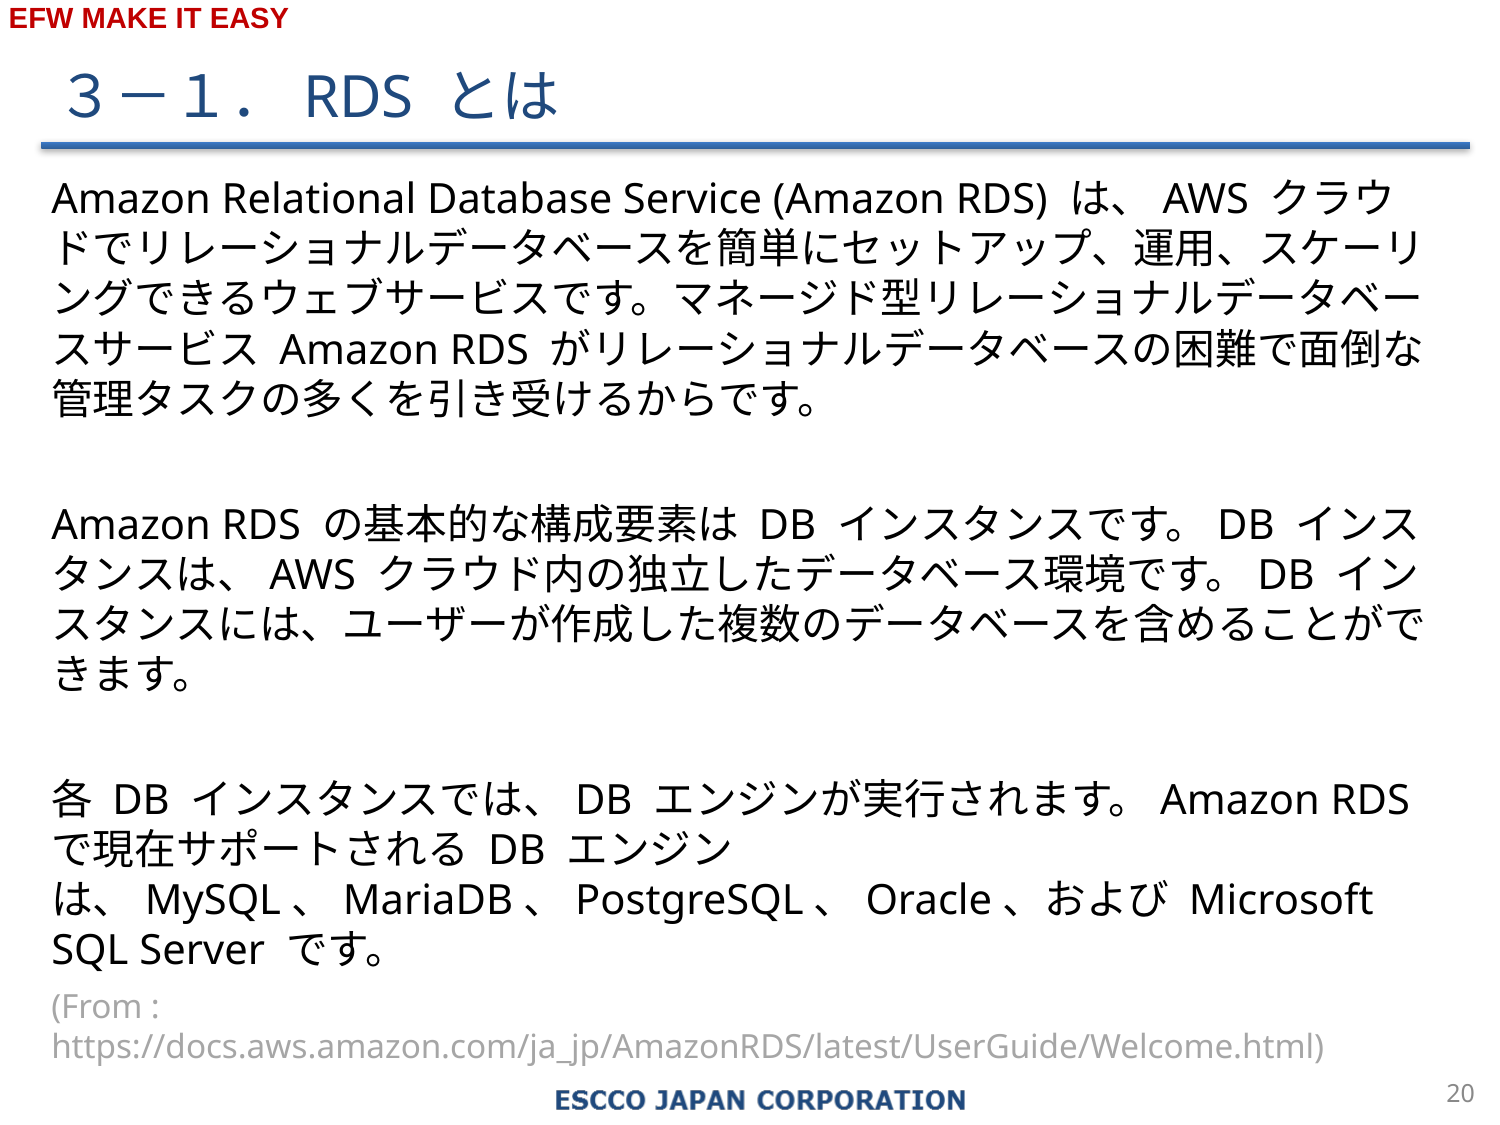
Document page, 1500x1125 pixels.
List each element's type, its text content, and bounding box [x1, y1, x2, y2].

text_box 19 [1139, 1065, 1490, 1125]
text_box [25, 0, 76, 27]
text_box Amazon Relational Database Service (Amazon RDS) は、AWS クラウドでリレーショナルデータベースを簡単にセットアップ、運用、スケーリングできるウェブサービスです。マネージド型リレーショナルデータベースサービス Amazon RDS がリレーショナルデータベースの困難で面倒な管理タスクの多くを引き受けるからです。 Amazon RDS の基本的な構成要素は DB インスタンスです。DB インスタンスは、AWS クラウド内の独立したデータベース環境です。DB インスタンスには、ユーザーが作成した複数のデータベースを含めることができます。 各 DB インスタンスでは、DB エンジンが実行されます。Amazon RDS で現在サポートされる DB エンジンは、MySQL、MariaDB、PostgreSQL、Oracle、および Microsoft SQL Server です。 (From : https://docs.aws.amazon.com/ja_jp/AmazonRDS/latest/UserGuide/Welcome.html) [36, 164, 1444, 1073]
title ３－１．RDS とは [41, 44, 1392, 138]
picture [523, 1073, 999, 1125]
